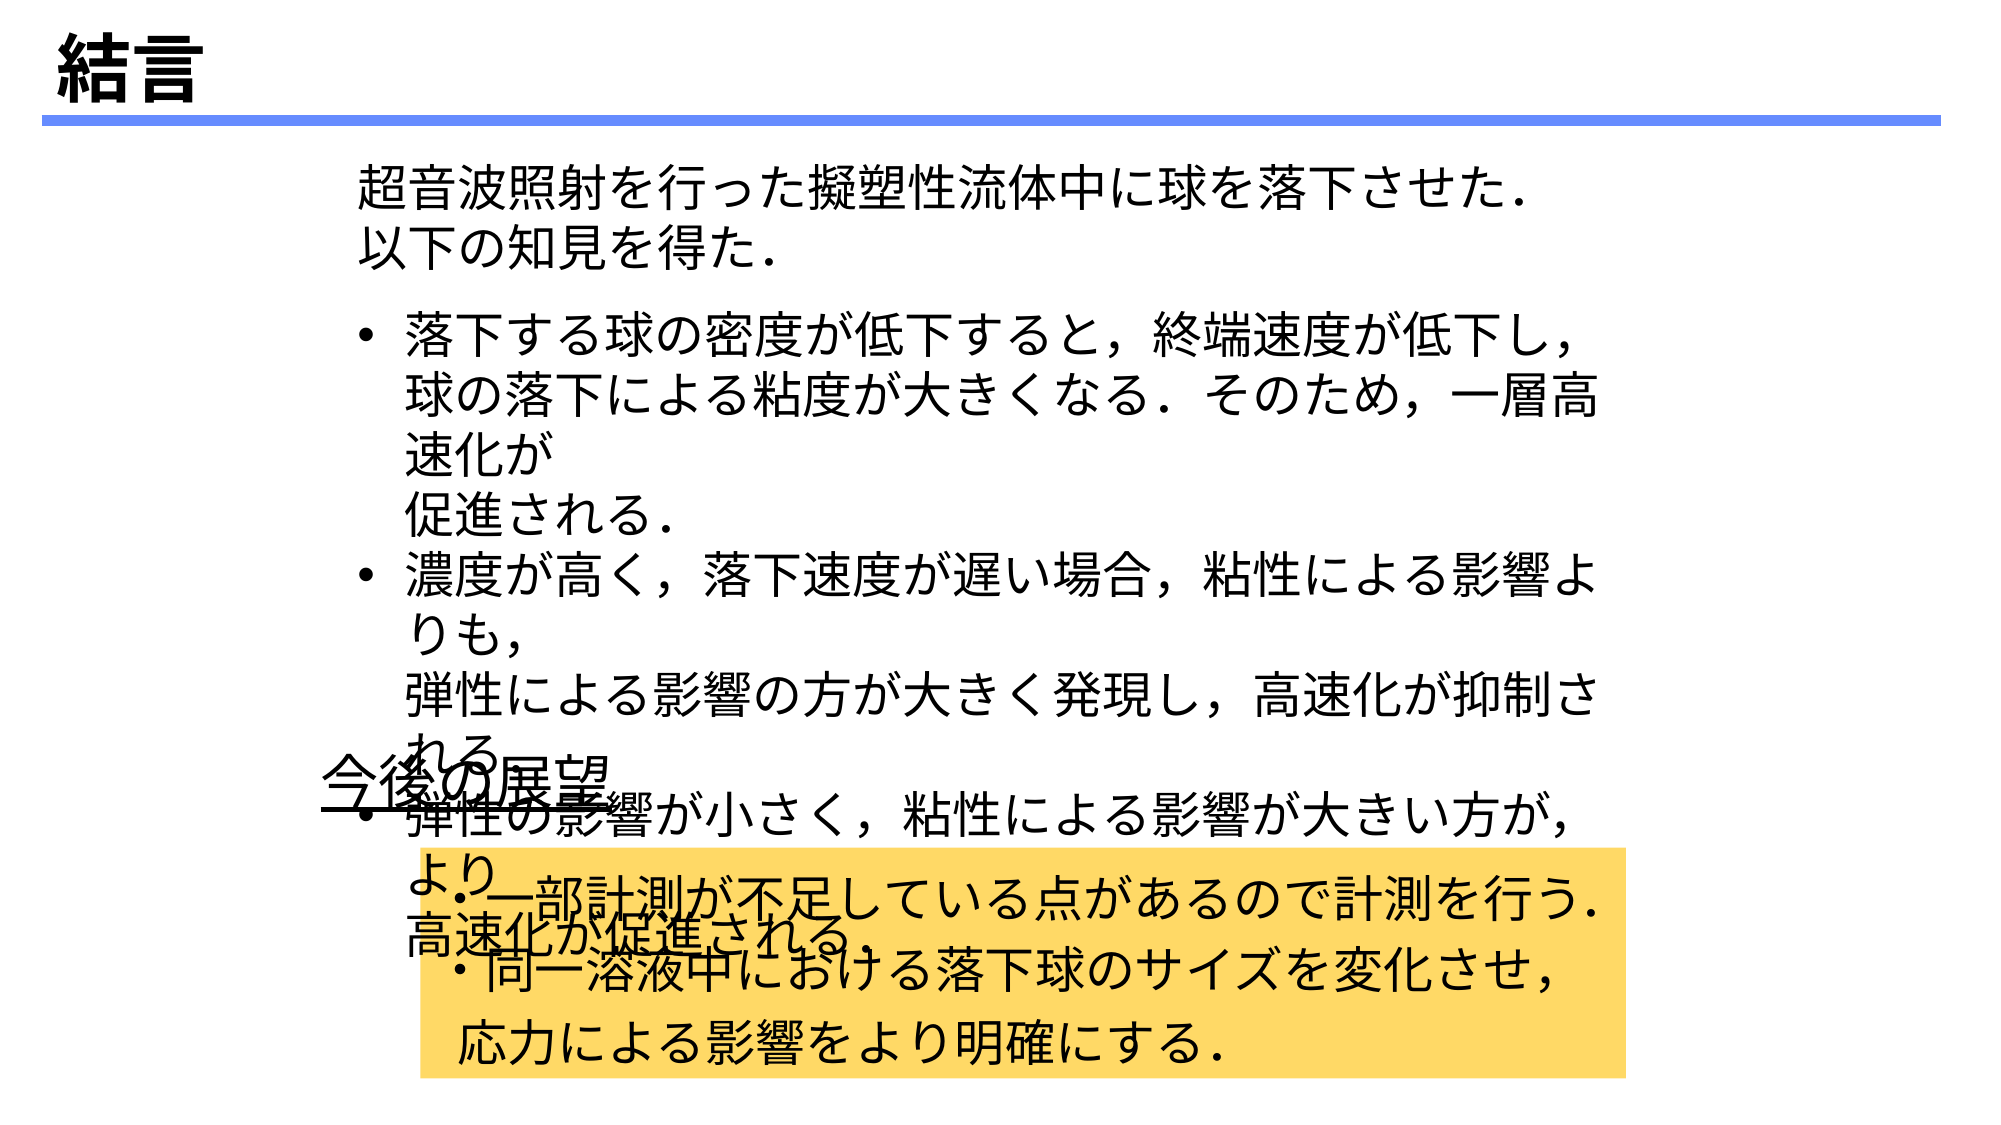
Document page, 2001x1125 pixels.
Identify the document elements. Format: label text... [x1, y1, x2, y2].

text_box 今後の展望 [288, 737, 342, 823]
title 結言 [41, 4, 1767, 141]
text_box 超音波照射を行った擬塑性流体中に球を落下させた． 以下の知見を得た． 落下する球の密度が低下すると，終端速度が低下し，球の落下による粘度が大きくなる．そのため，一層高速化が 促進される． 濃度が高く，落下速度が遅い場合，粘性による影響よりも， 弾性による影響の方が大きく発現し，高速化が抑制される． 弾性の影響が小さく，粘性による影響が大きい方が，より 高速化が促進される． [342, 149, 1658, 1092]
